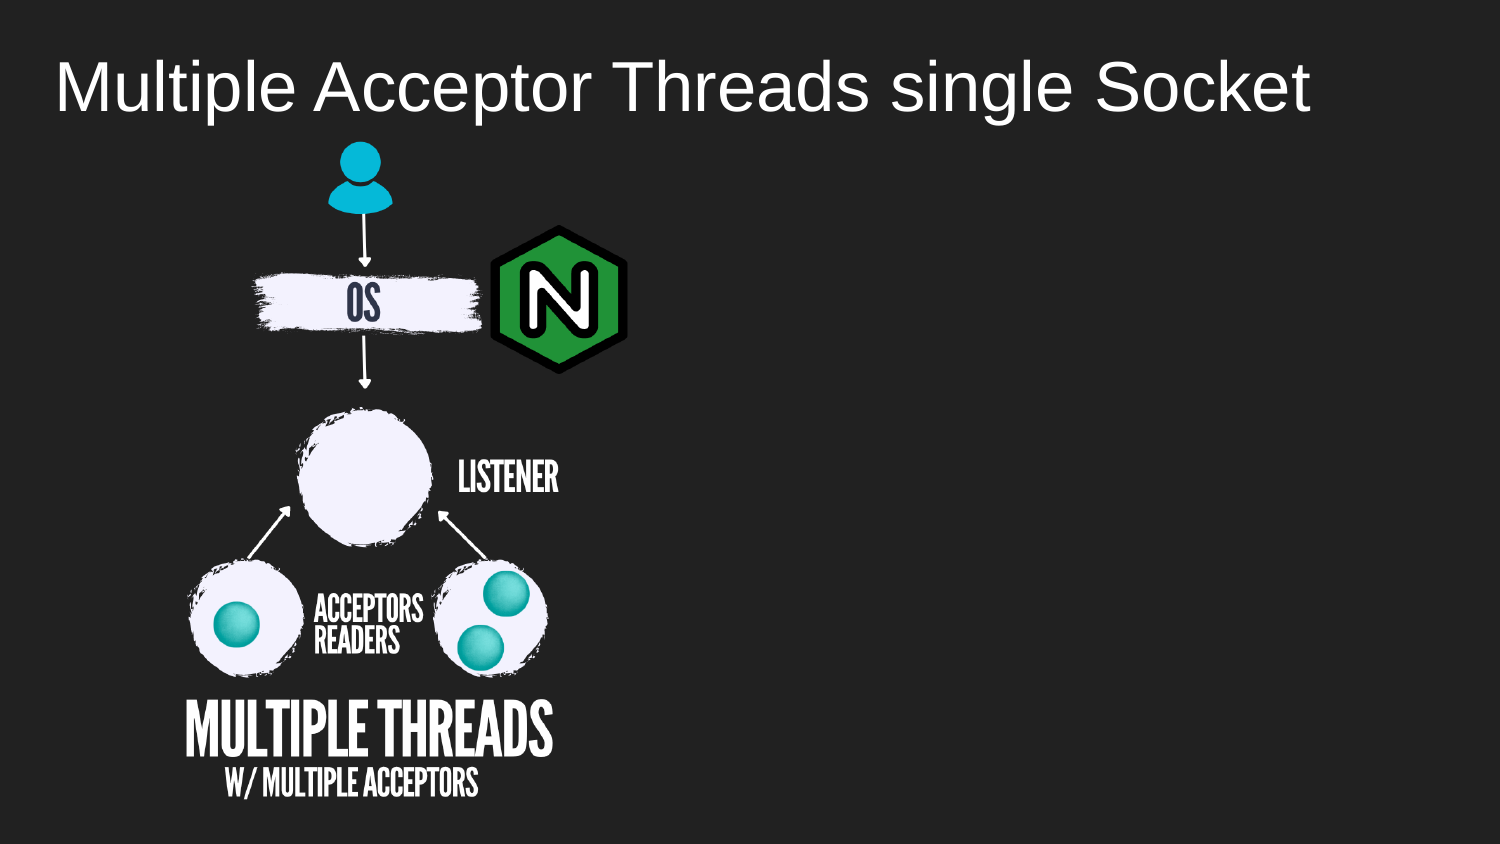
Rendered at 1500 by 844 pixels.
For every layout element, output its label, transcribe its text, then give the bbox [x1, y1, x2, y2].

text_box Multiple Acceptor Threads single Socket [39, 26, 1411, 129]
picture [24, 134, 709, 819]
